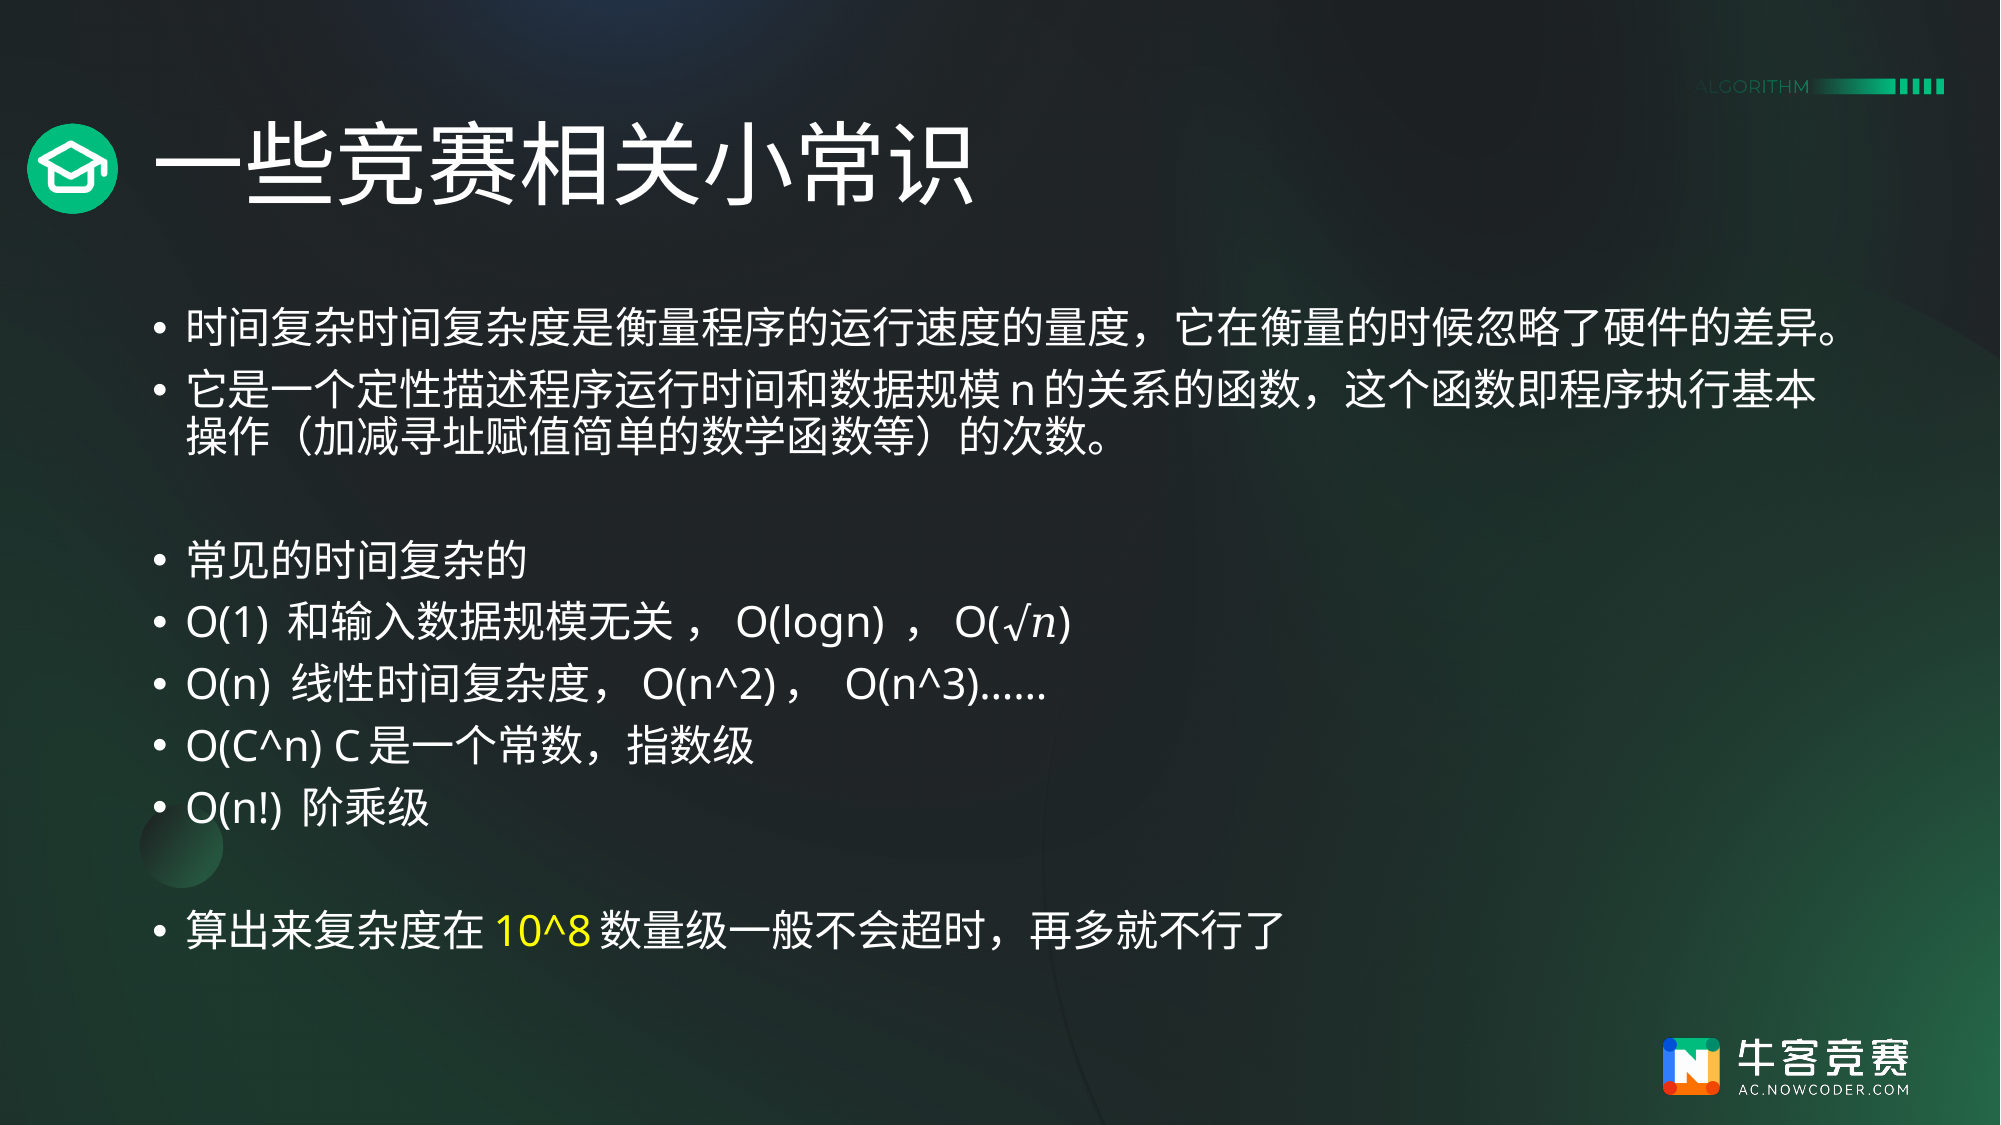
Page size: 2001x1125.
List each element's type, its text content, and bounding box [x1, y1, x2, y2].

list 时间复杂时间复杂度是衡量程序的运行速度的量度，它在衡量的时候忽略了硬件的差异。 它是一个定性描述程序运行时间和数据规模n的关系的函数，这个函数即程序执行基本操作（加减寻址赋值简单的数学函数等）的次数。 常见的时间复杂的 O(1) 和输入数据规模无关 ，O(logn) ，O(√𝑛) O(n) 线性时间复杂度，O(n^2)， O(n^3)…… O(C^n) C是一个常数，指数级 O(n!) 阶乘级 算出来复杂度在10^8数量级一般不会超时，再多就不行了 [137, 299, 1863, 1014]
picture [0, 0, 2000, 1125]
title 一些竞赛相关小常识 [137, 59, 1863, 278]
